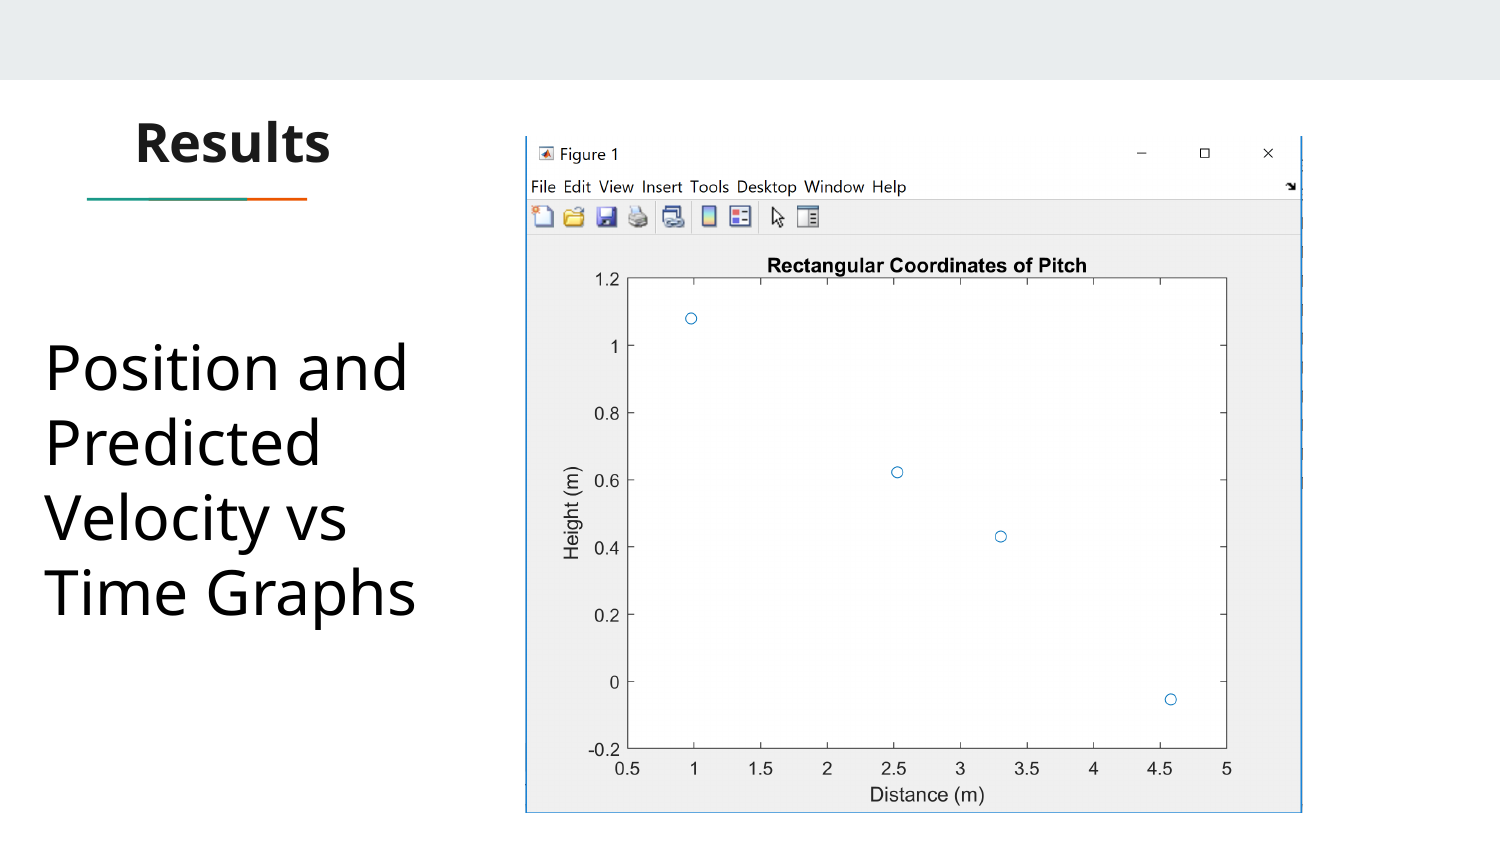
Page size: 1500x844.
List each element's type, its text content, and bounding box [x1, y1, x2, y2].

text_box Position and Predicted Velocity vs Time Graphs [29, 313, 506, 693]
picture [524, 136, 1303, 814]
title Results [119, 93, 1381, 181]
